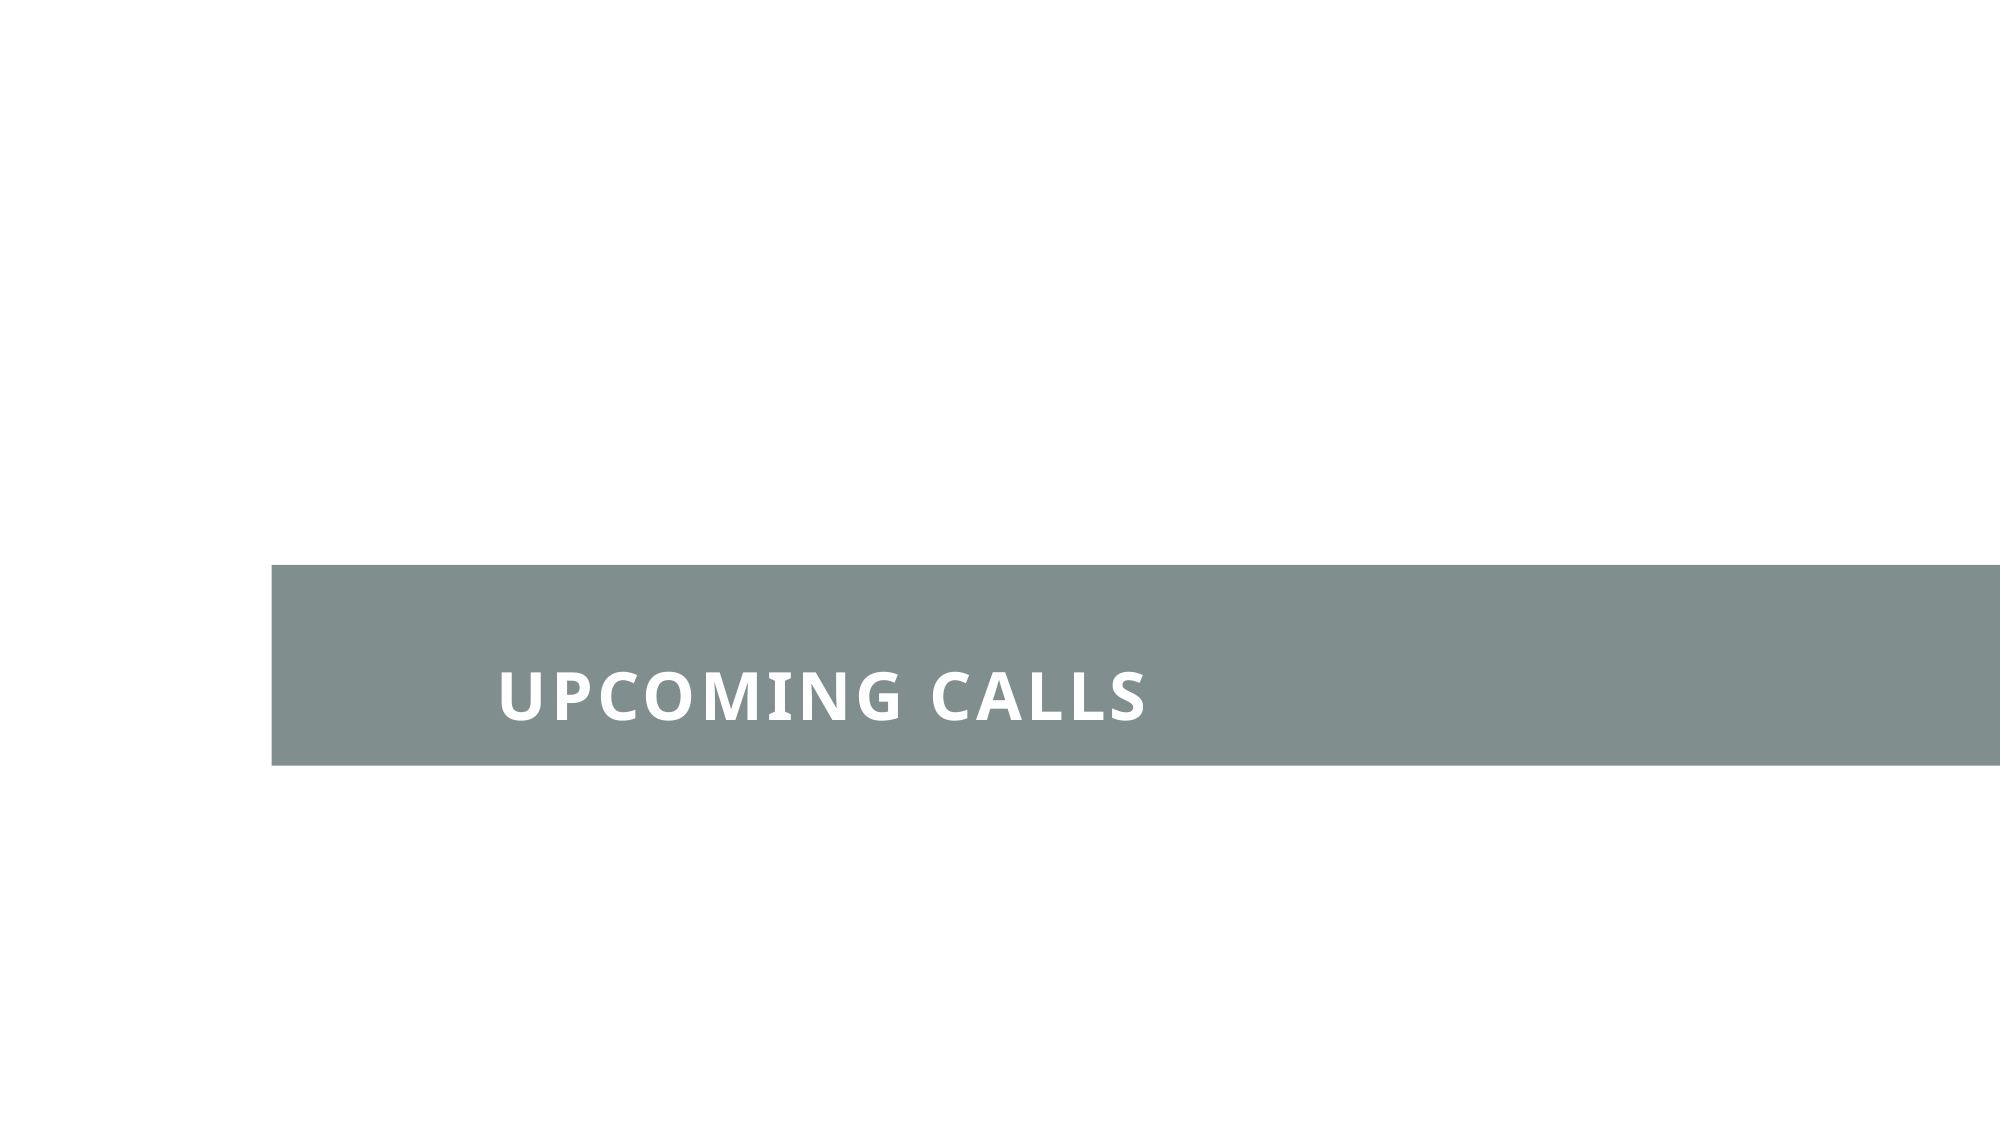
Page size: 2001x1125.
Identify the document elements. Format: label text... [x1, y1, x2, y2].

title Upcoming calls [271, 564, 2000, 766]
